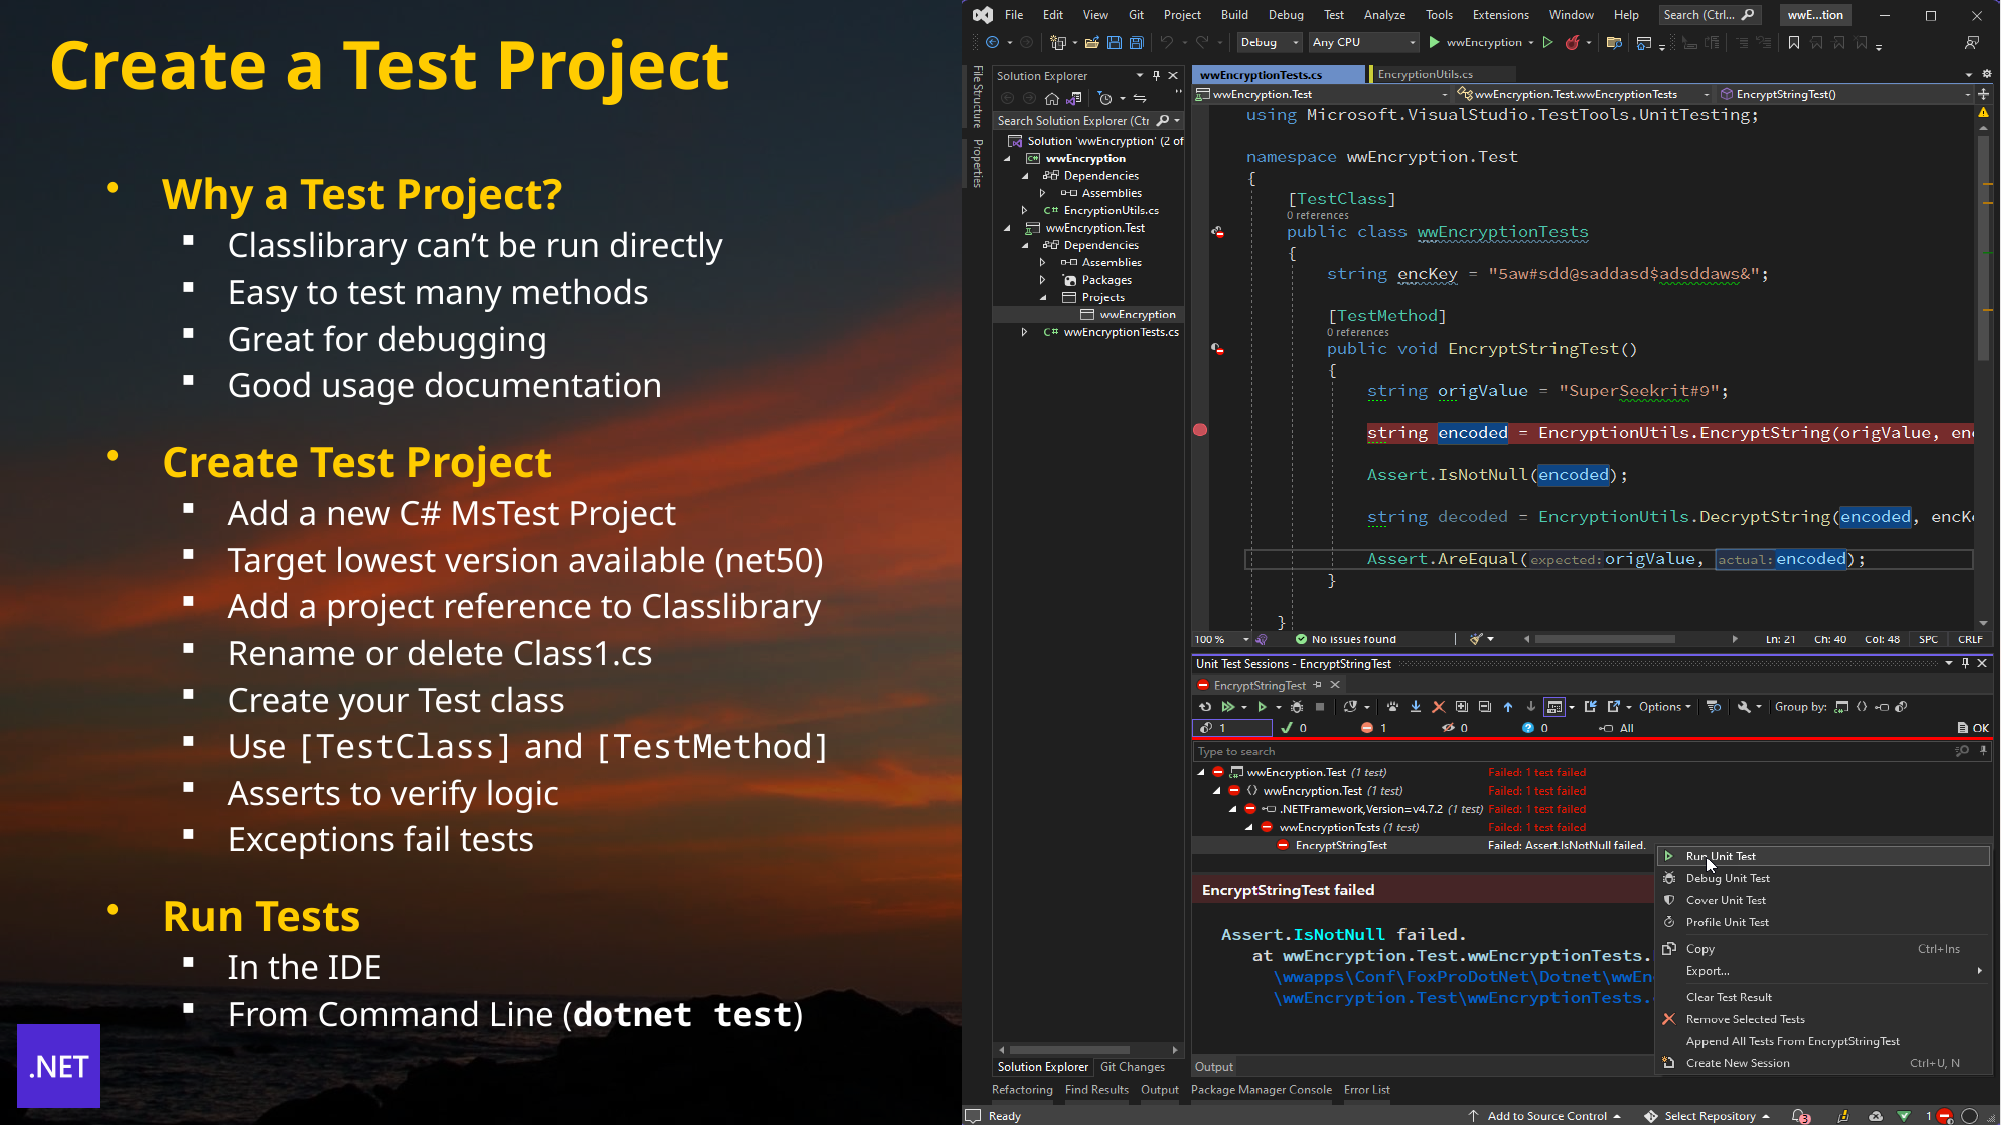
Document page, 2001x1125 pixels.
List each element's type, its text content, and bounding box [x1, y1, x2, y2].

picture [0, 0, 2001, 1125]
title Create a Test Project [33, 24, 957, 100]
list Why a Test Project? Classlibrary can’t be run directly Easy to test many methods Great for debugging Good usage documentation Create Test Project Add a new C# MsTest Project Target lowest version available (net50) Add a project reference to Classlibrary Rename or delete Class1.cs Create your Test class Use [TestClass] and [TestMethod] Asserts to verify logic Exceptions fail tests Run Tests In the IDE From Command Line (dotnet test) [83, 149, 957, 988]
